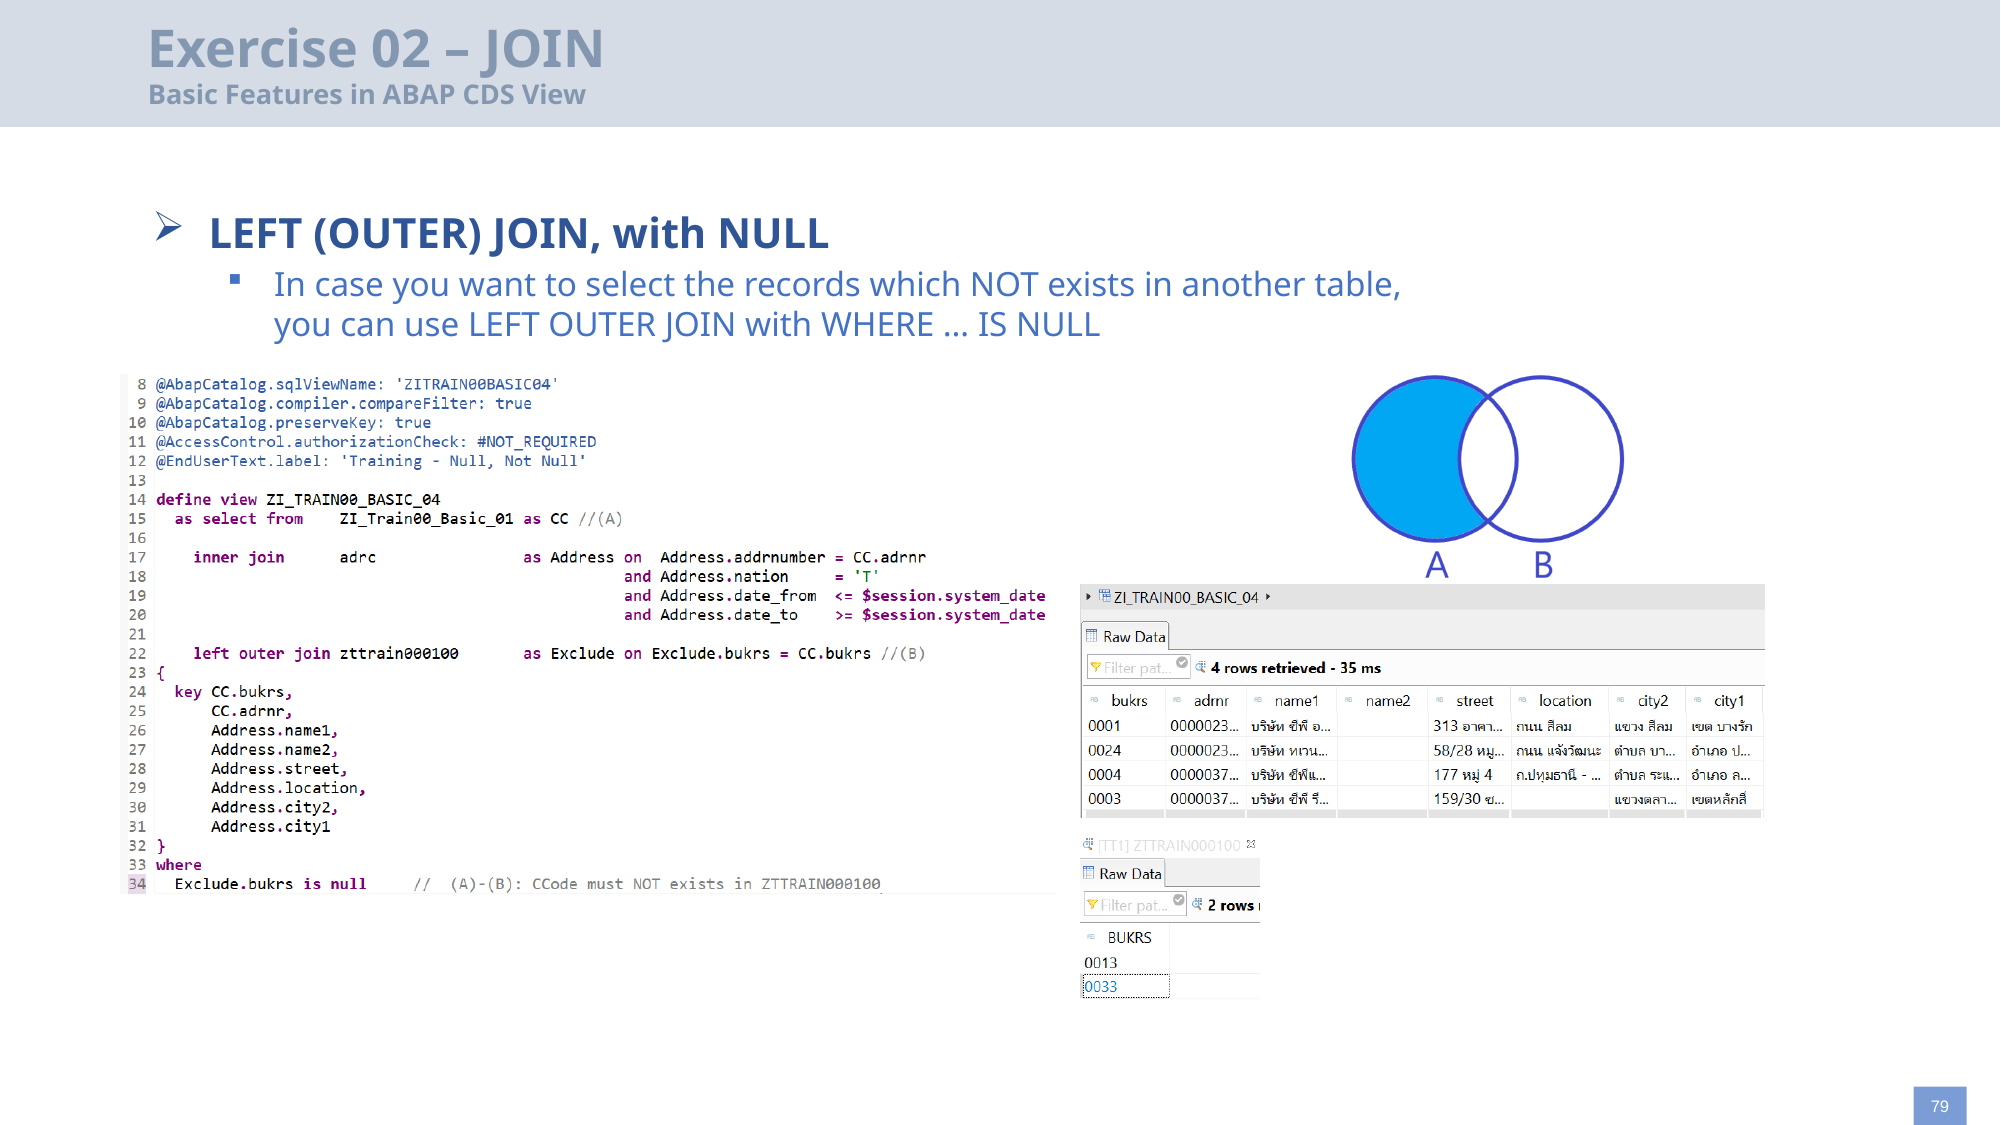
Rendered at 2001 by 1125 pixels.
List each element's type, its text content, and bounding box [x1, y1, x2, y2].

title Exercise 02 – JOIN Basic Features in ABAP CDS View [133, 0, 1867, 128]
picture [1349, 374, 1627, 581]
picture [119, 374, 1057, 894]
picture [1079, 832, 1261, 999]
picture [1079, 584, 1765, 818]
list LEFT (OUTER) JOIN, with NULL In case you want to select the records which NOT exists in another table, you can use LEFT OUTER JOIN with WHERE … IS NULL [137, 199, 1863, 1014]
